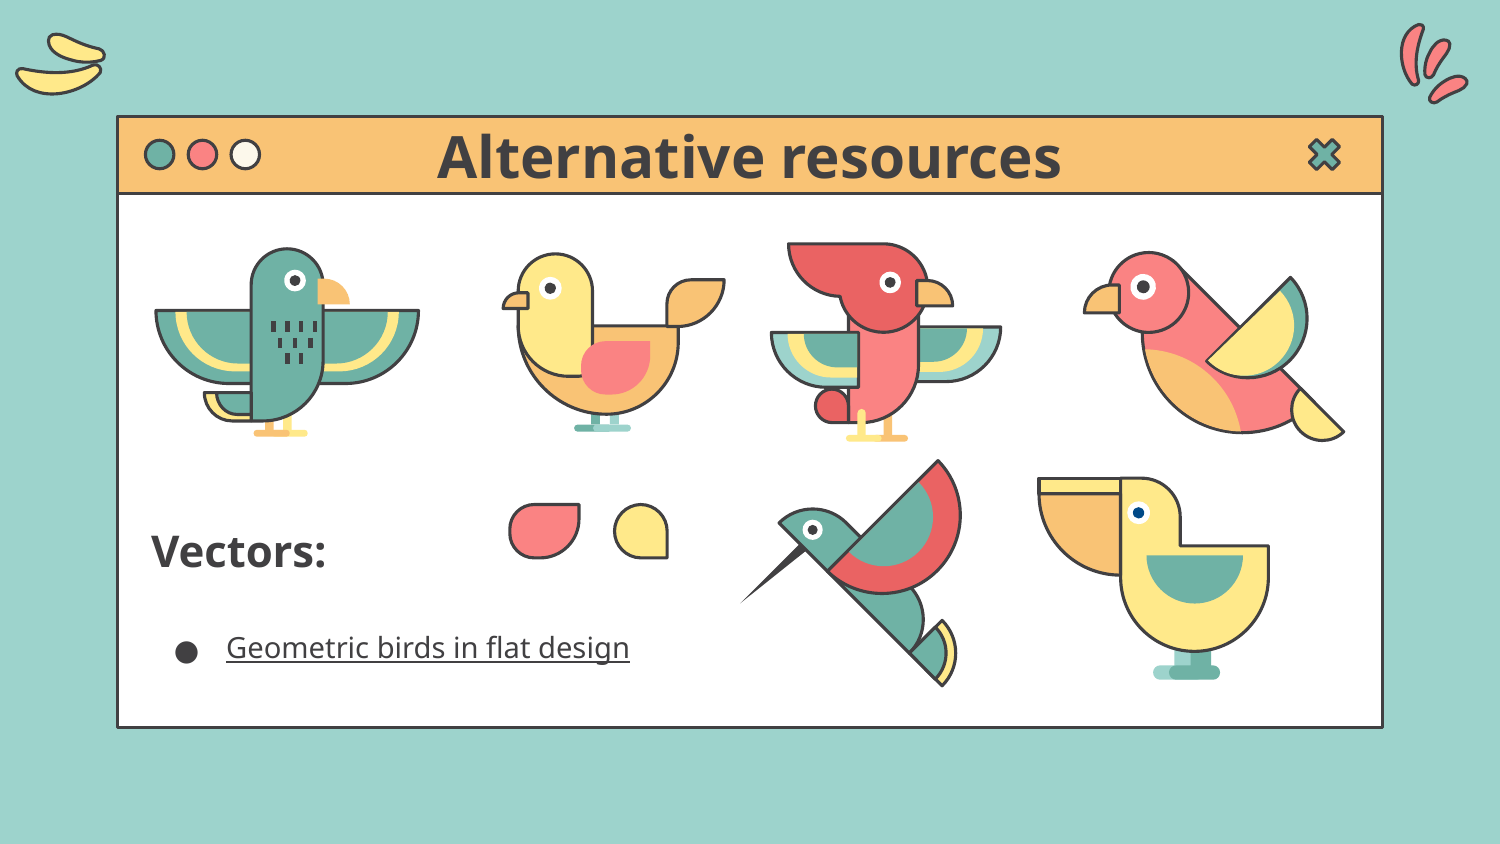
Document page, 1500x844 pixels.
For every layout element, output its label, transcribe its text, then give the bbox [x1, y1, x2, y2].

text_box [145, 139, 260, 169]
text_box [771, 243, 1001, 442]
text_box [1084, 252, 1345, 441]
text_box Vectors: Geometric birds in flat design [136, 513, 704, 680]
text_box [1309, 139, 1340, 170]
text_box [614, 504, 668, 558]
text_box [765, 463, 1007, 695]
text_box [509, 504, 579, 558]
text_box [502, 253, 725, 432]
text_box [155, 248, 419, 437]
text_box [1038, 477, 1269, 680]
title Alternative resources [116, 115, 1384, 195]
